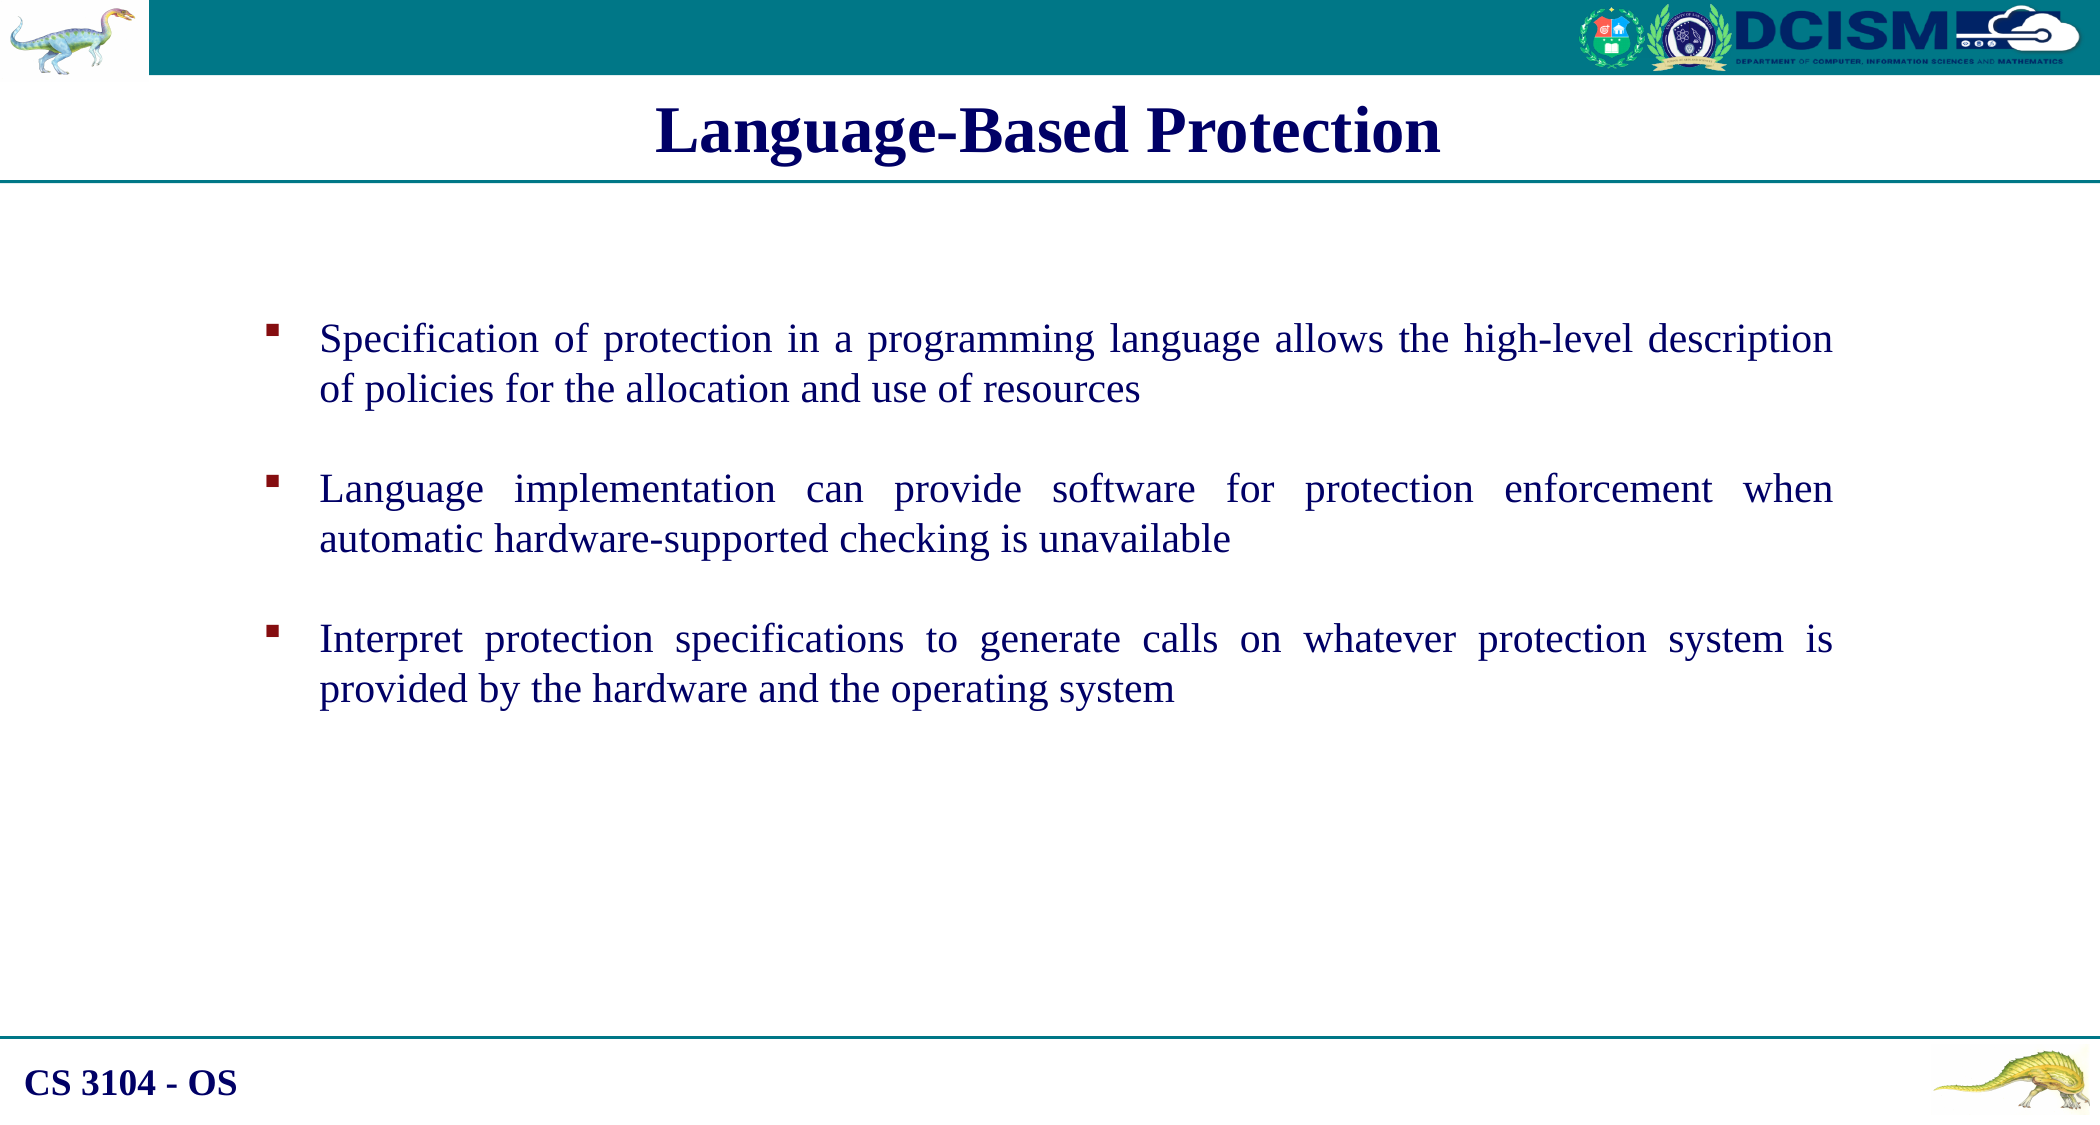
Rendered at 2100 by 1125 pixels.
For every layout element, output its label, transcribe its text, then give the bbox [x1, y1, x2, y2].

text_box Language-Based Protection [15, 78, 2083, 174]
picture [1931, 1044, 2090, 1115]
text_box Specification of protection in a programming language allows the high-level description of policies for the allocation and use of resources Language implementation can provide software for protection enforcement when automatic hardware-supported checking is unavailable Interpret protection specifications to generate calls on whatever protection system is provided by the hardware and the operating system [248, 303, 1850, 719]
picture [0, 0, 149, 82]
picture [1572, 0, 2094, 76]
